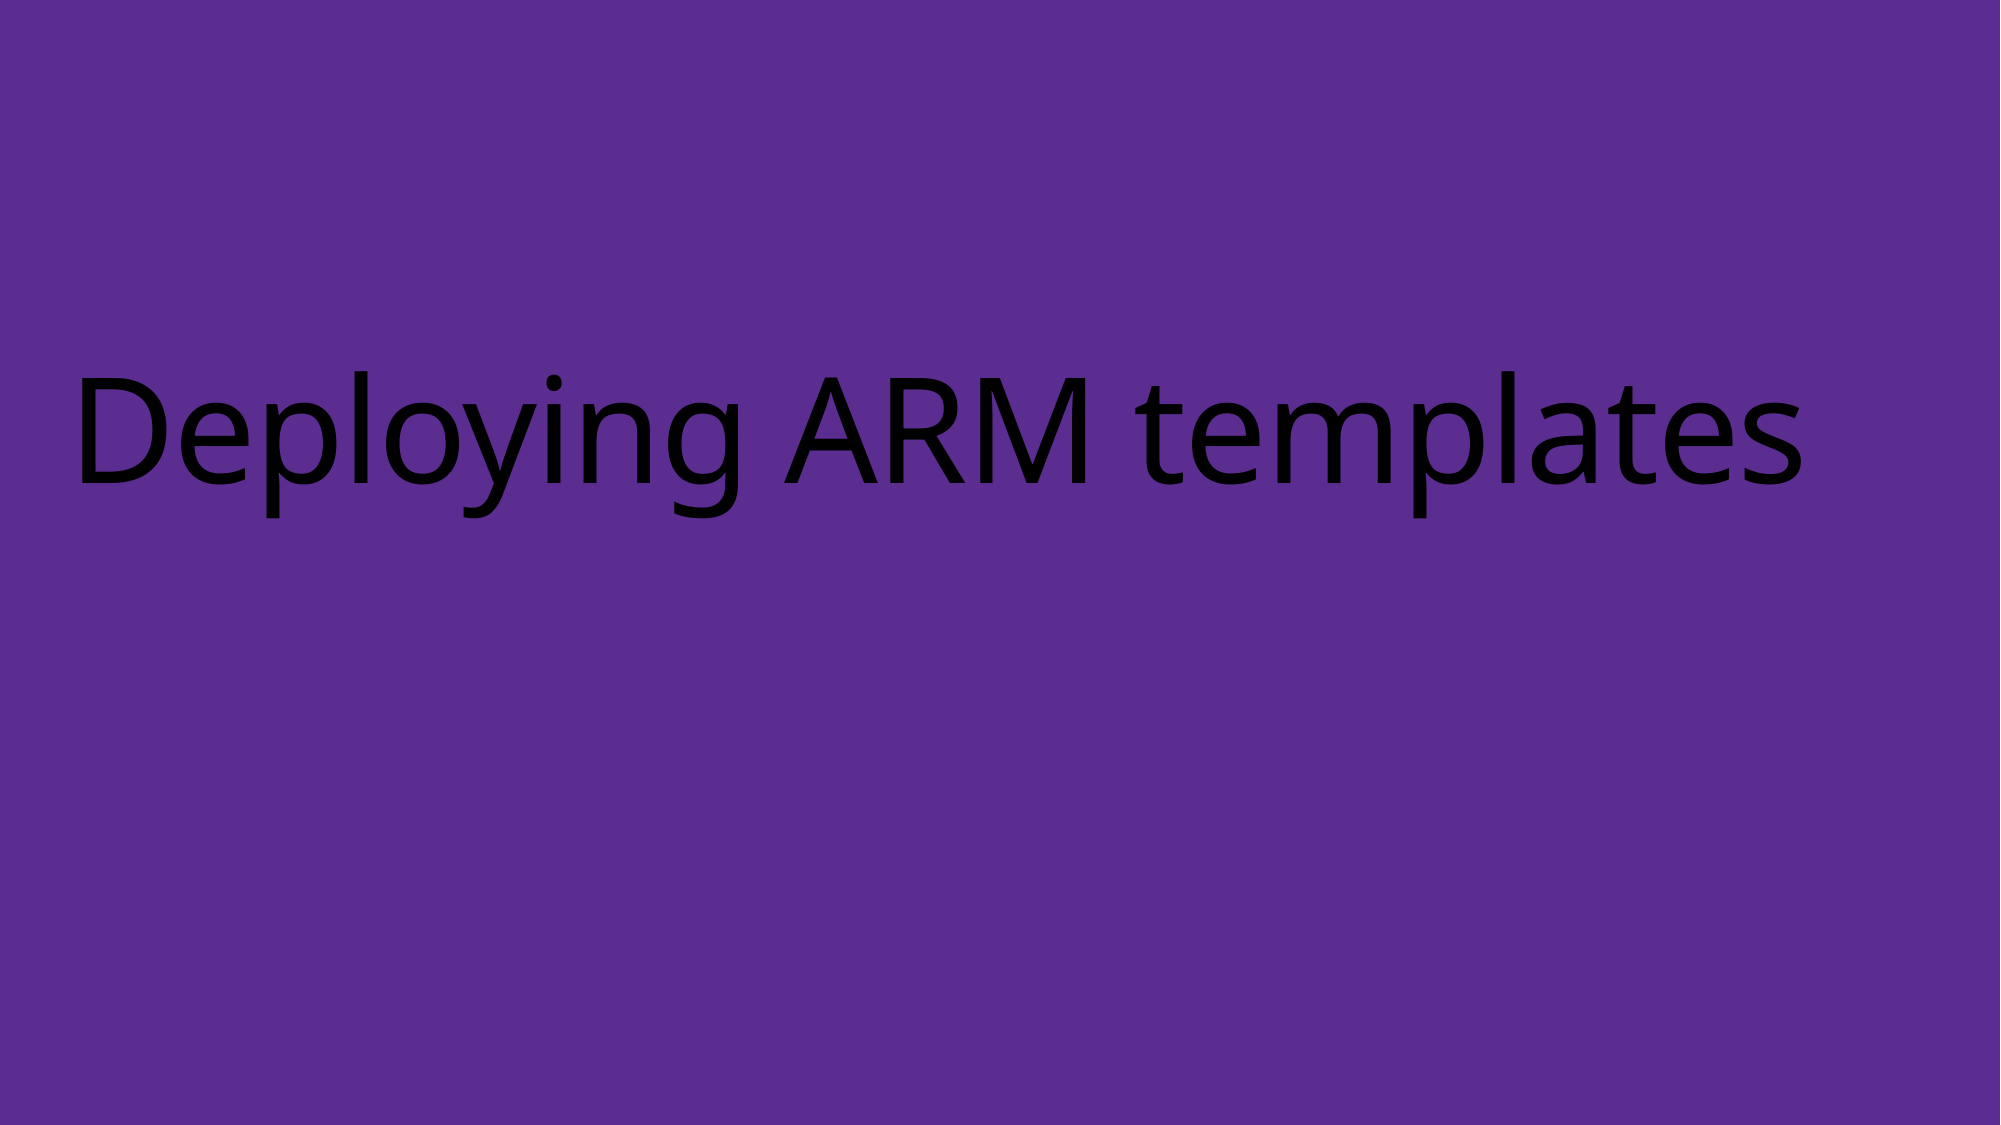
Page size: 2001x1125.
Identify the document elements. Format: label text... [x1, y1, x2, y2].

title Deploying ARM templates [44, 341, 1956, 532]
